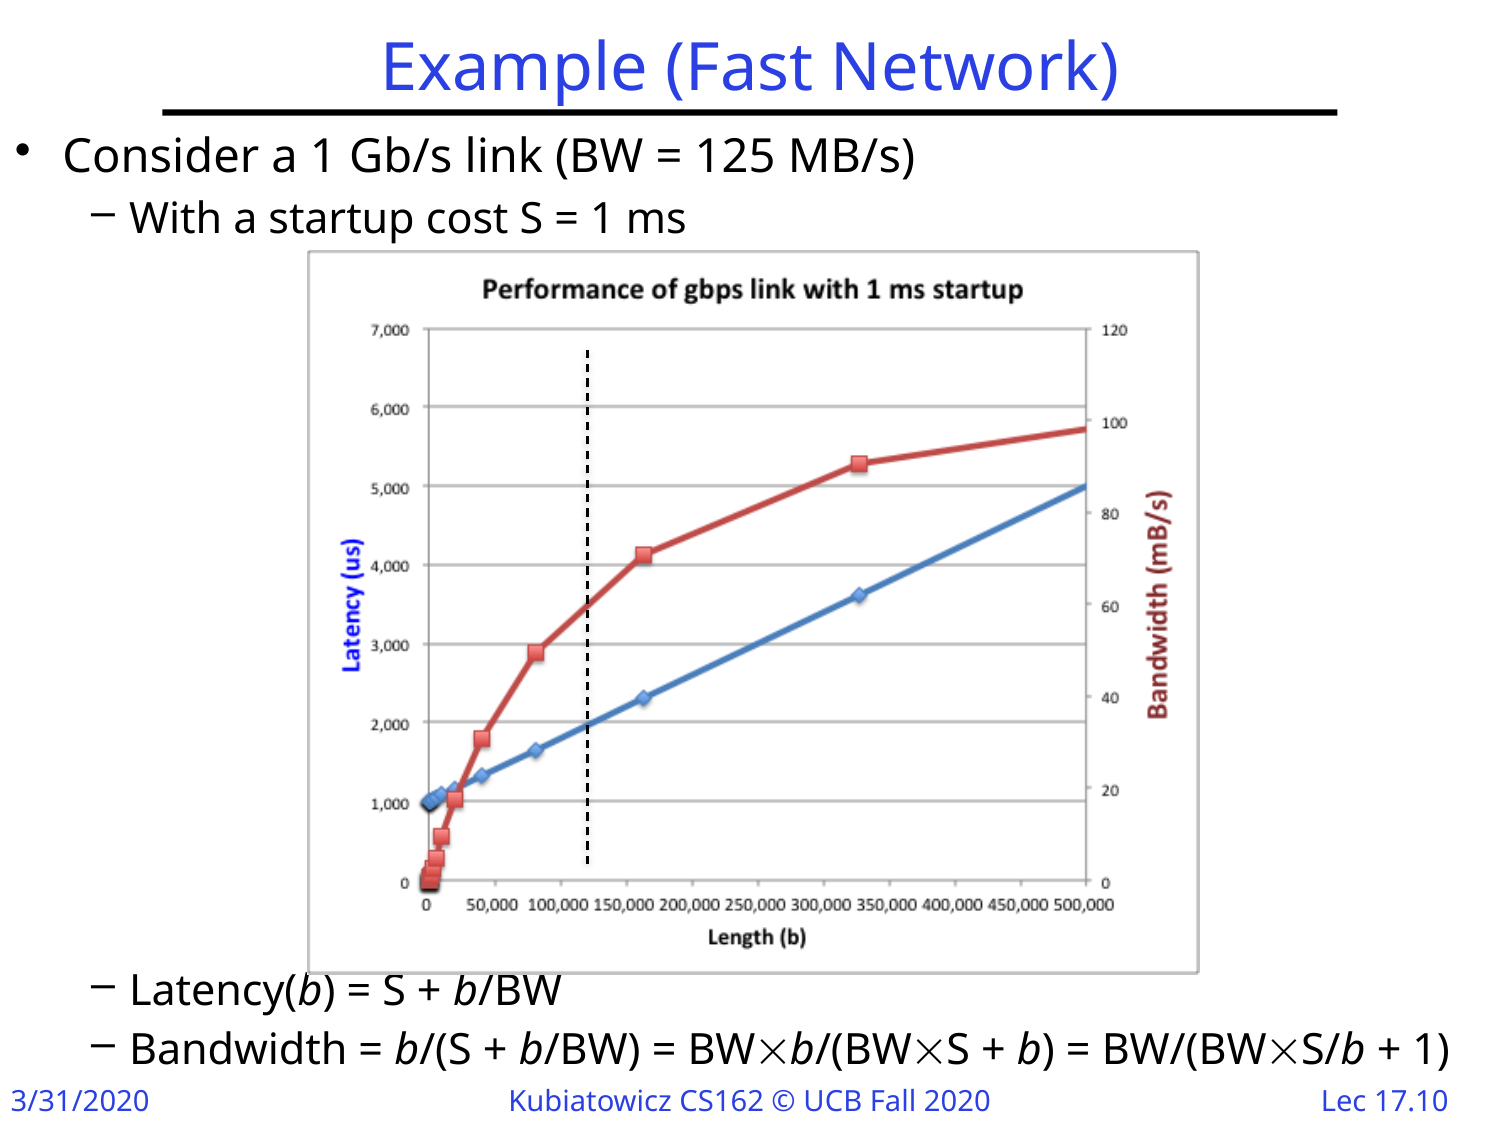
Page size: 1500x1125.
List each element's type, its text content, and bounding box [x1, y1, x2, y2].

list Consider a 1 Gb/s link (BW = 125 MB/s) With a startup cost S = 1 ms Latency(b) = S + b/BW Bandwidth = b/(S + b/BW) = BWb/(BWS + b) = BW/(BWS/b + 1) [0, 125, 1475, 1113]
title Example (Fast Network) [162, 24, 1338, 113]
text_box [306, 250, 1201, 976]
